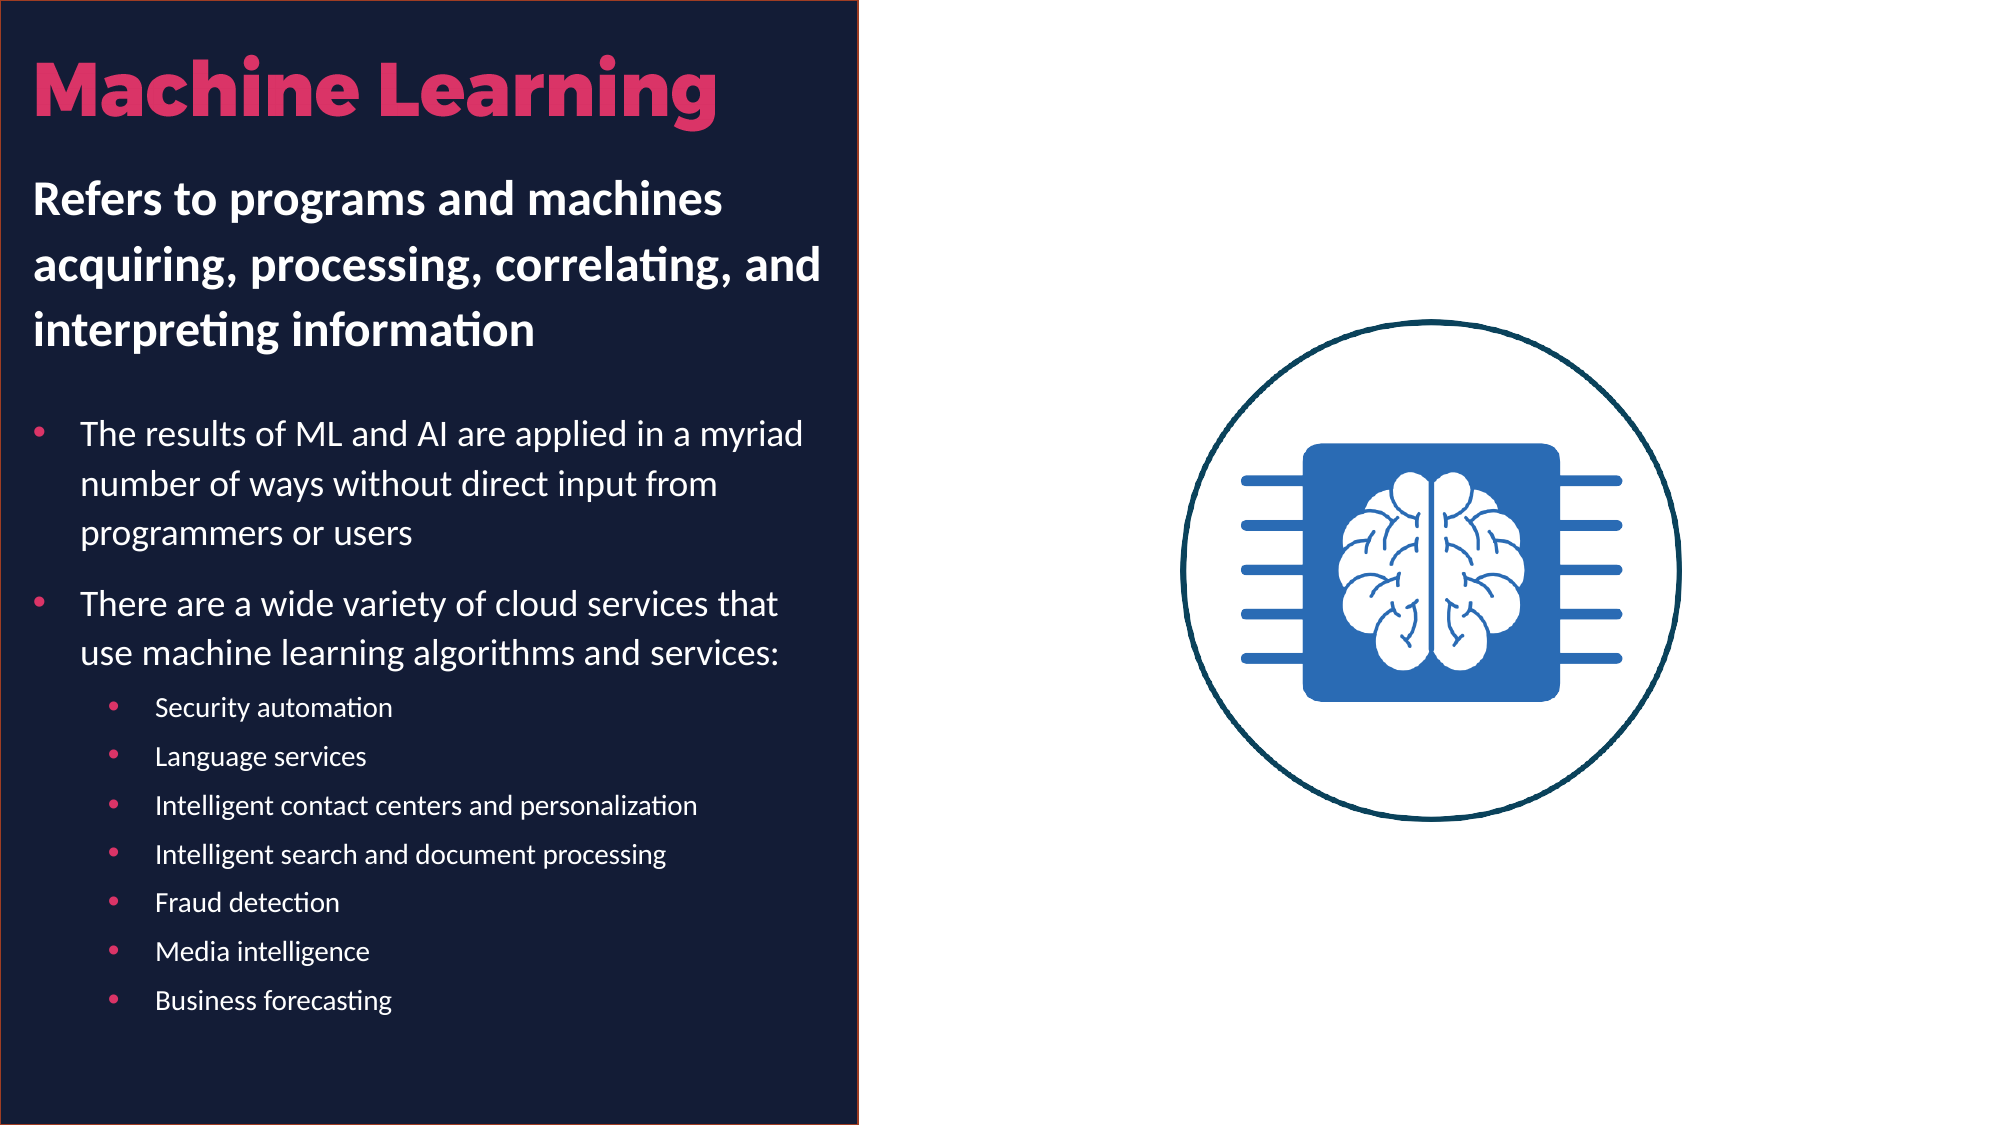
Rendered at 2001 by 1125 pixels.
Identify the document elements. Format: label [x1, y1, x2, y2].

picture [1179, 319, 1682, 822]
text_box [0, 0, 860, 1125]
